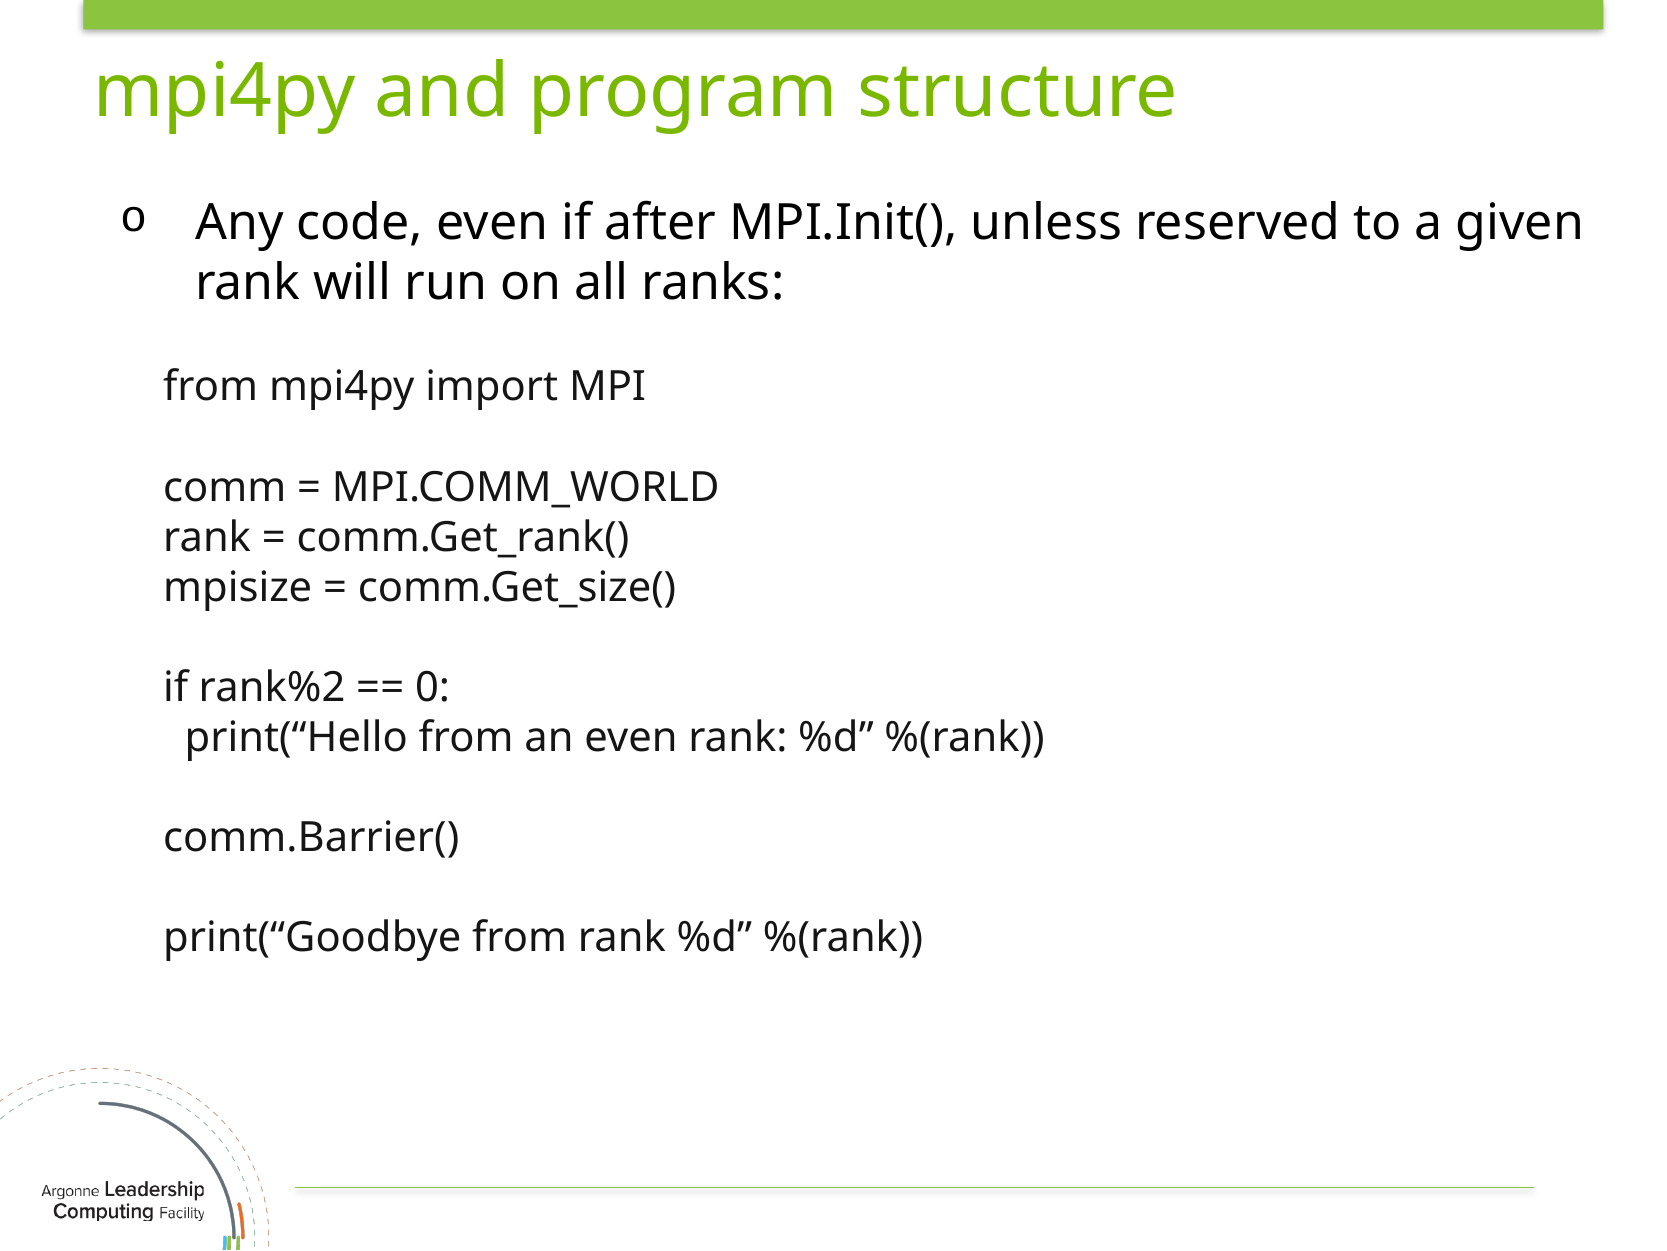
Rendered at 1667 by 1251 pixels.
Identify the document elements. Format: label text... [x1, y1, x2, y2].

list Any code, even if after MPI.Init(), unless reserved to a given rank will run on all ranks: from mpi4py import MPI comm = MPI.COMM_WORLD rank = comm.Get_rank() mpisize = comm.Get_size() if rank%2 == 0: print(“Hello from an even rank: %d” %(rank)) comm.Barrier() print(“Goodbye from rank %d” %(rank)) [87, 182, 1643, 1096]
picture [0, 1068, 269, 1250]
title mpi4py and program structure [87, 35, 1667, 198]
